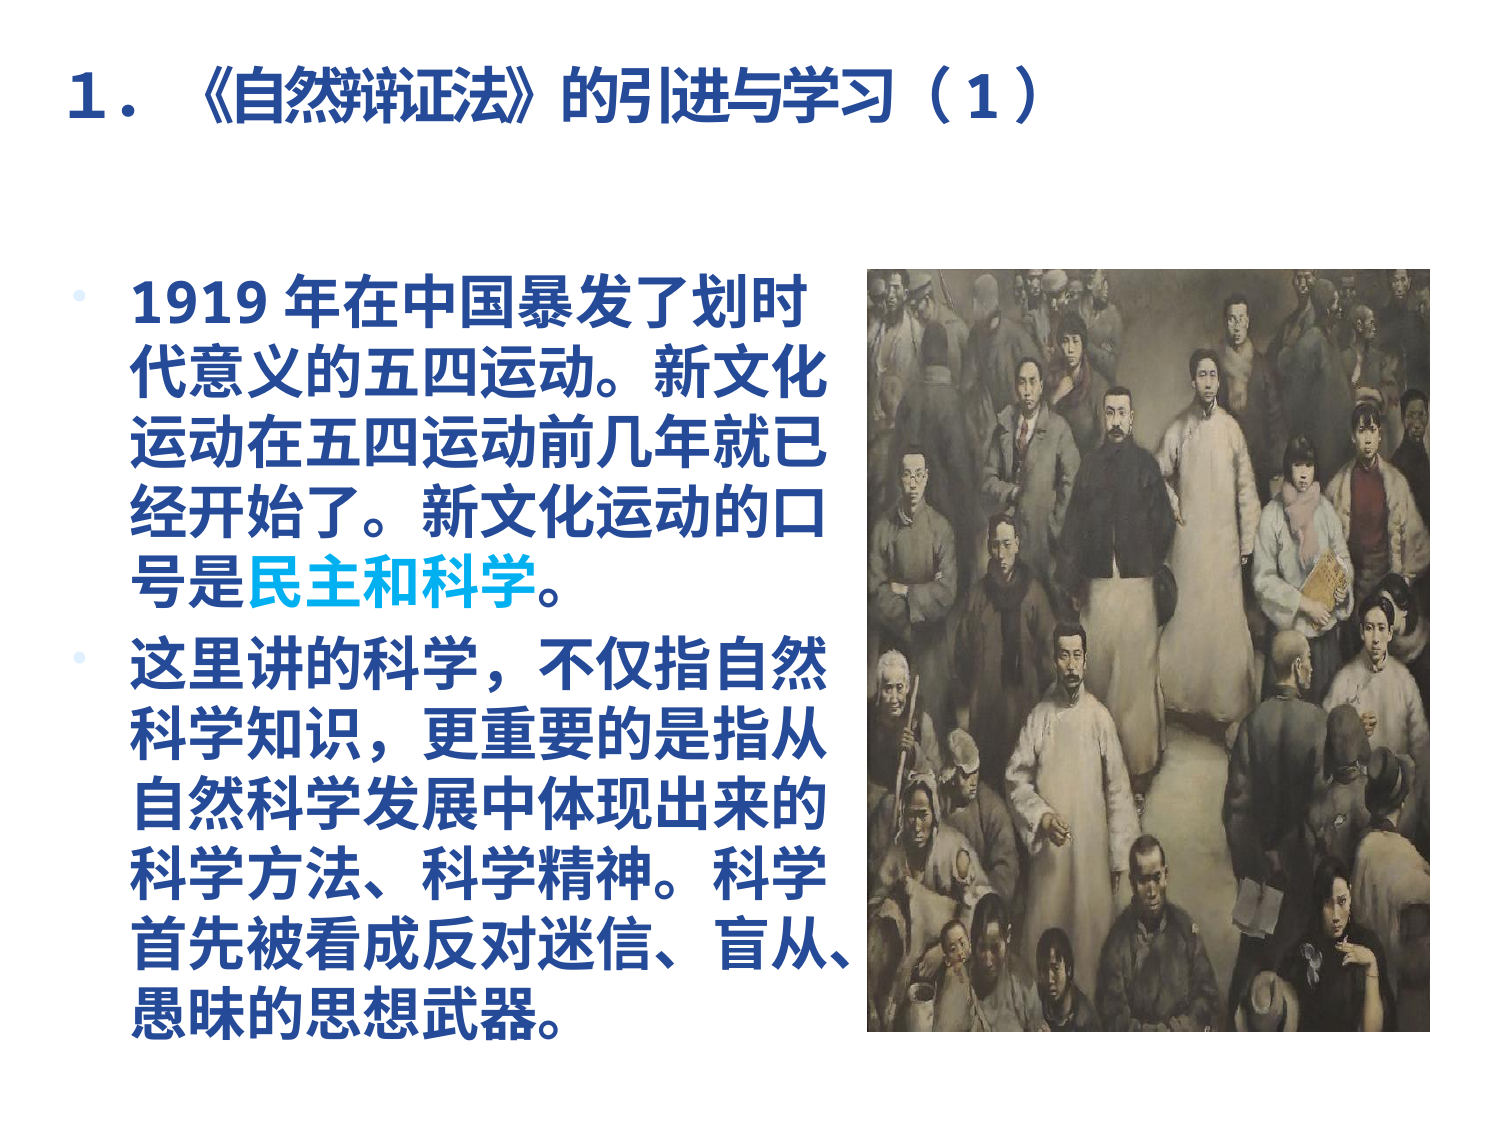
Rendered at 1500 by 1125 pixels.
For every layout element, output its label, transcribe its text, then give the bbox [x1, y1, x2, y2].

title １．《自然辩证法》的引进与学习（1） [41, 24, 1317, 163]
picture [866, 268, 1431, 1032]
list 1919年在中国暴发了划时代意义的五四运动。新文化运动在五四运动前几年就已经开始了。新文化运动的口号是民主和科学。 这里讲的科学，不仅指自然科学知识，更重要的是指从自然科学发展中体现出来的科学方法、科学精神。科学首先被看成反对迷信、盲从、愚昧的思想武器。 [58, 257, 879, 1079]
